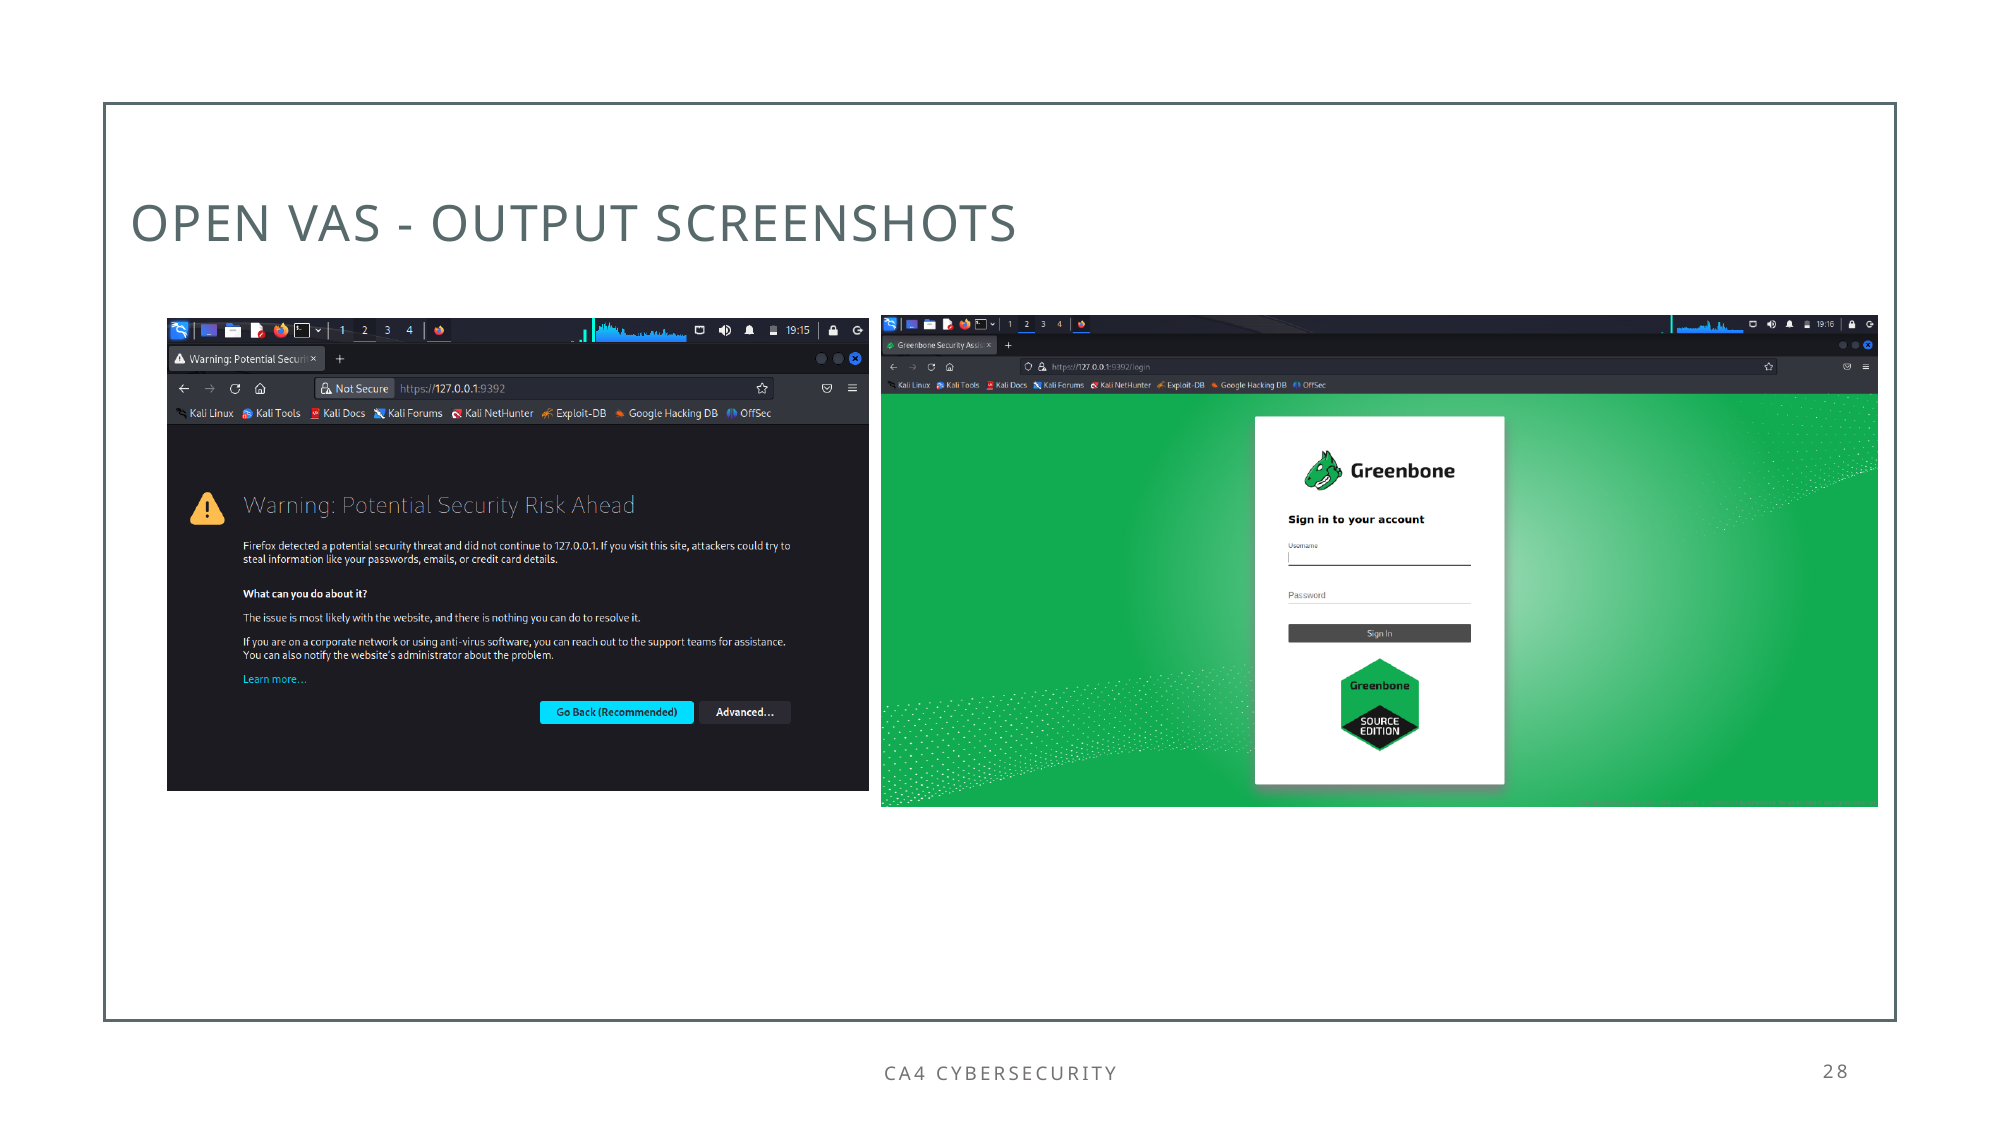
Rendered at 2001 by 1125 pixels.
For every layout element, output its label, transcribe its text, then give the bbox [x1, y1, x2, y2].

picture [167, 318, 869, 791]
title OPEN VAS - OUTPUT SCREENSHOTS [116, 109, 1159, 318]
picture [881, 315, 1878, 808]
footer CA4 CYBERSECURITY [662, 1042, 1338, 1103]
text_box [198, 214, 2000, 290]
slide_number 28 [1412, 1042, 1863, 1103]
